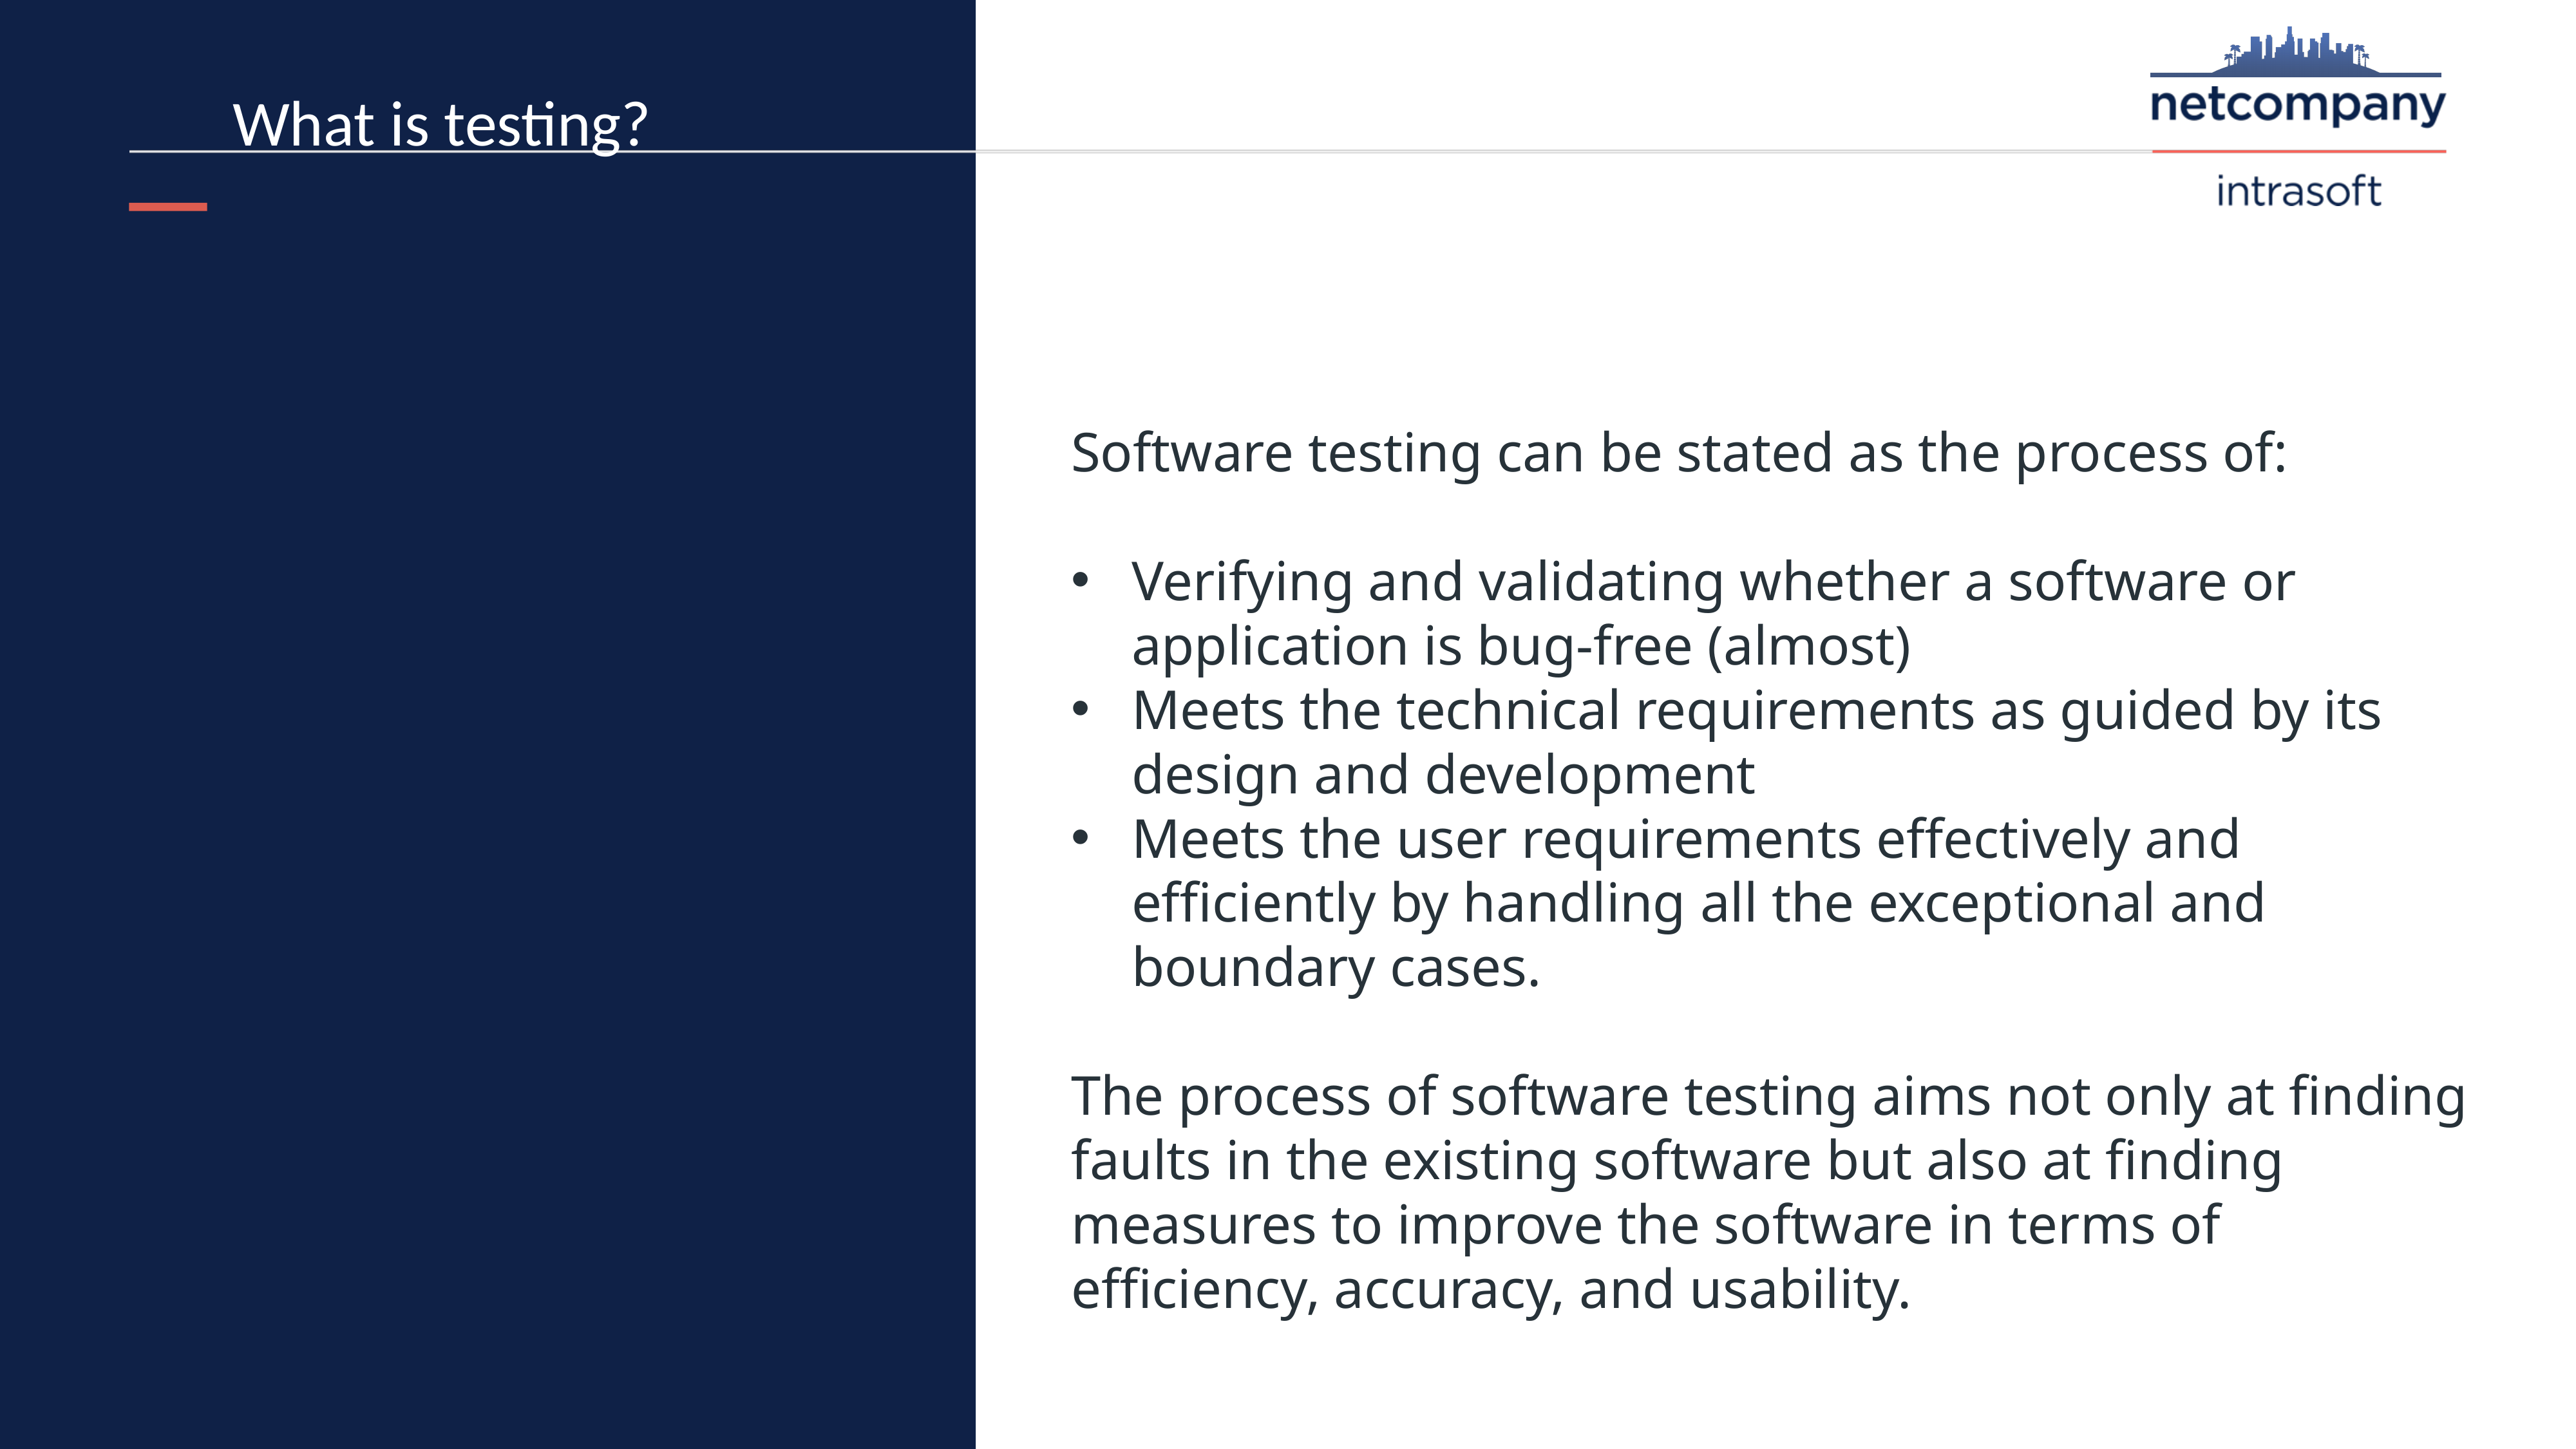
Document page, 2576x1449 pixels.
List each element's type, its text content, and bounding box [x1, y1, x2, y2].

picture [2150, 26, 2441, 77]
text_box Software testing can be stated as the process of: Verifying and validating whether a software or application is bug-free (almost) Meets the technical requirements as guided by its design and development Meets the user requirements effectively and efficiently by handling all the exceptional and boundary cases. The process of software testing aims not only at finding faults in the existing software but also at finding measures to improve the software in terms of efficiency, accuracy, and usability. [1061, 413, 2480, 1324]
text_box What is testing? [24, 77, 860, 164]
picture [129, 86, 2447, 206]
